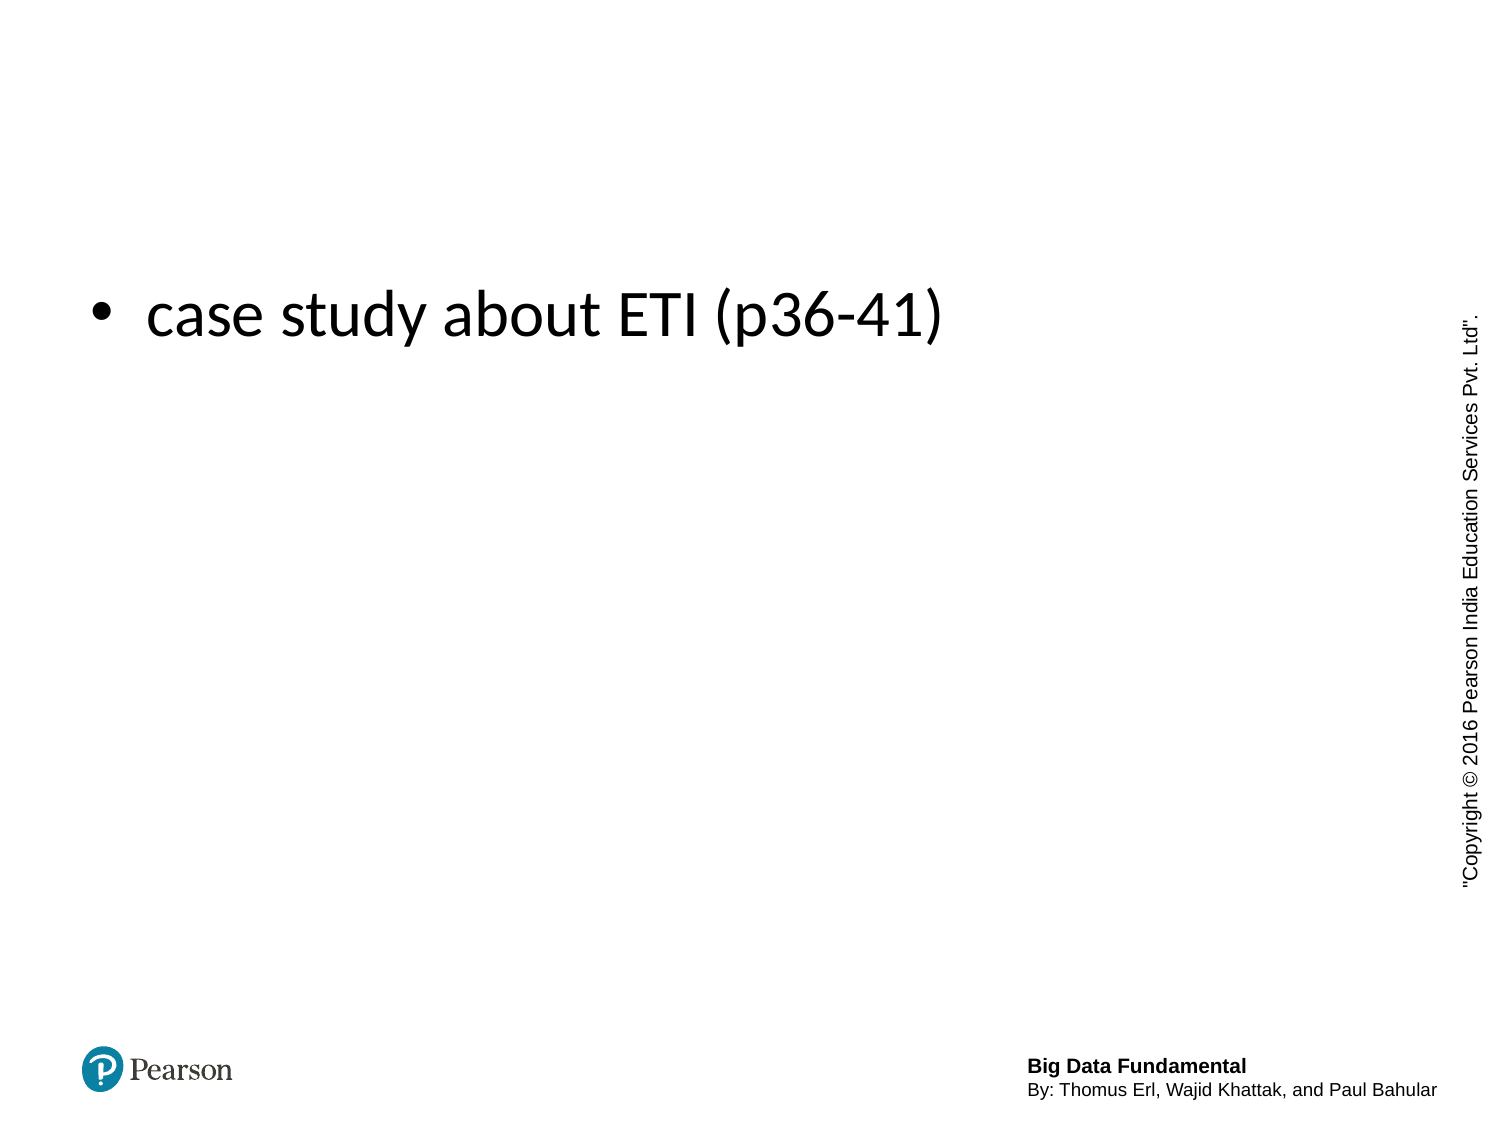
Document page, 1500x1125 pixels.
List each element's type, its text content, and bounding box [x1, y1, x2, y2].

list case study about ETI (p36-41) [75, 262, 1425, 1005]
